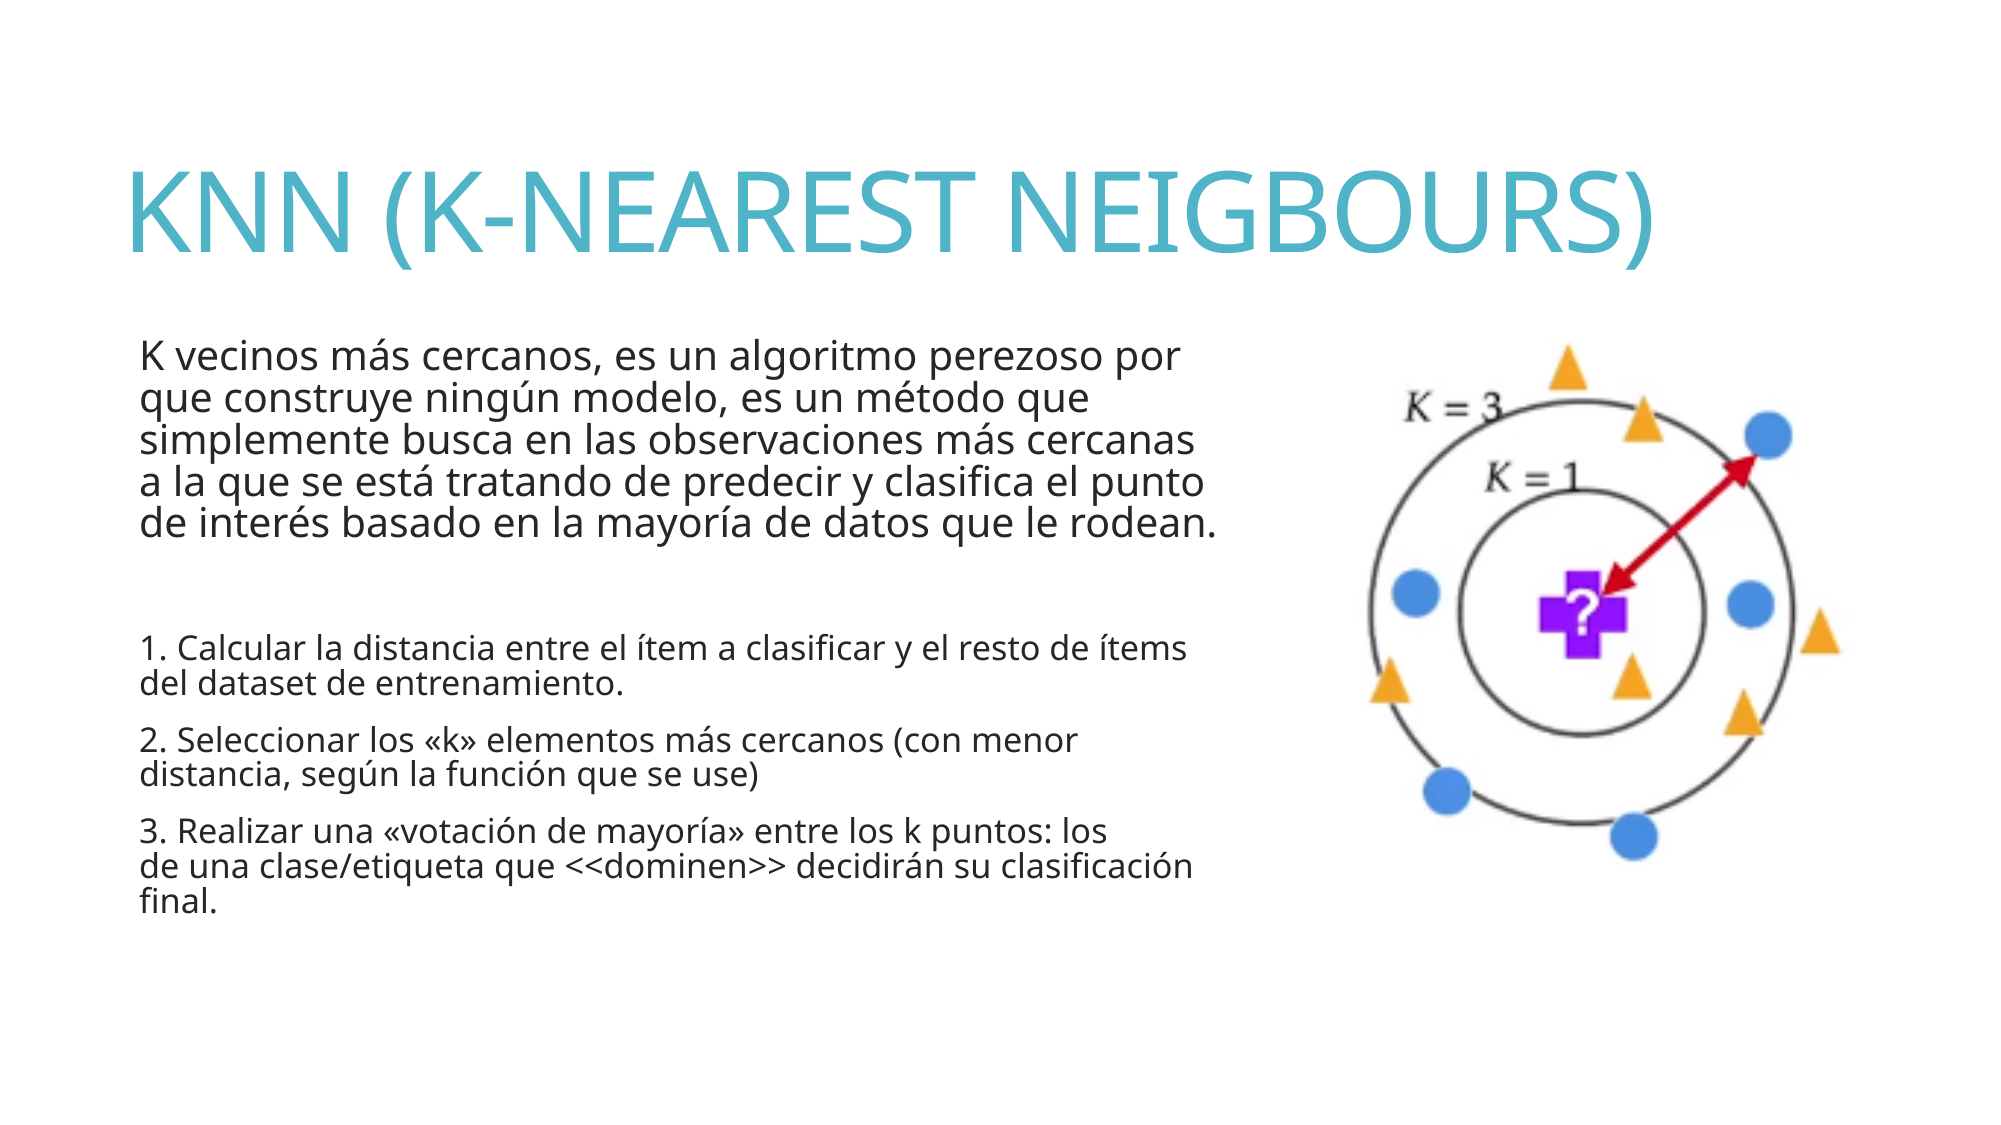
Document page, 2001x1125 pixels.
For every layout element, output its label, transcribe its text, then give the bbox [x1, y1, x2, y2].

title KNN (K-NEAREST NEIGBOURS) [107, 81, 1875, 354]
picture [1348, 329, 1876, 907]
list K vecinos más cercanos, es un algoritmo perezoso por que construye ningún modelo, es un método que simplemente busca en las observaciones más cercanas a la que se está tratando de predecir y clasifica el punto de interés basado en la mayoría de datos que le rodean. 1. Calcular la distancia entre el ítem a clasificar y el resto de ítems del dataset de entrenamiento. 2. Seleccionar los «k» elementos más cercanos (con menor distancia, según la función que se use) 3. Realizar una «votación de mayoría» entre los k puntos: los de una clase/etiqueta que <<dominen>> decidirán su clasificación final. [111, 329, 1244, 948]
